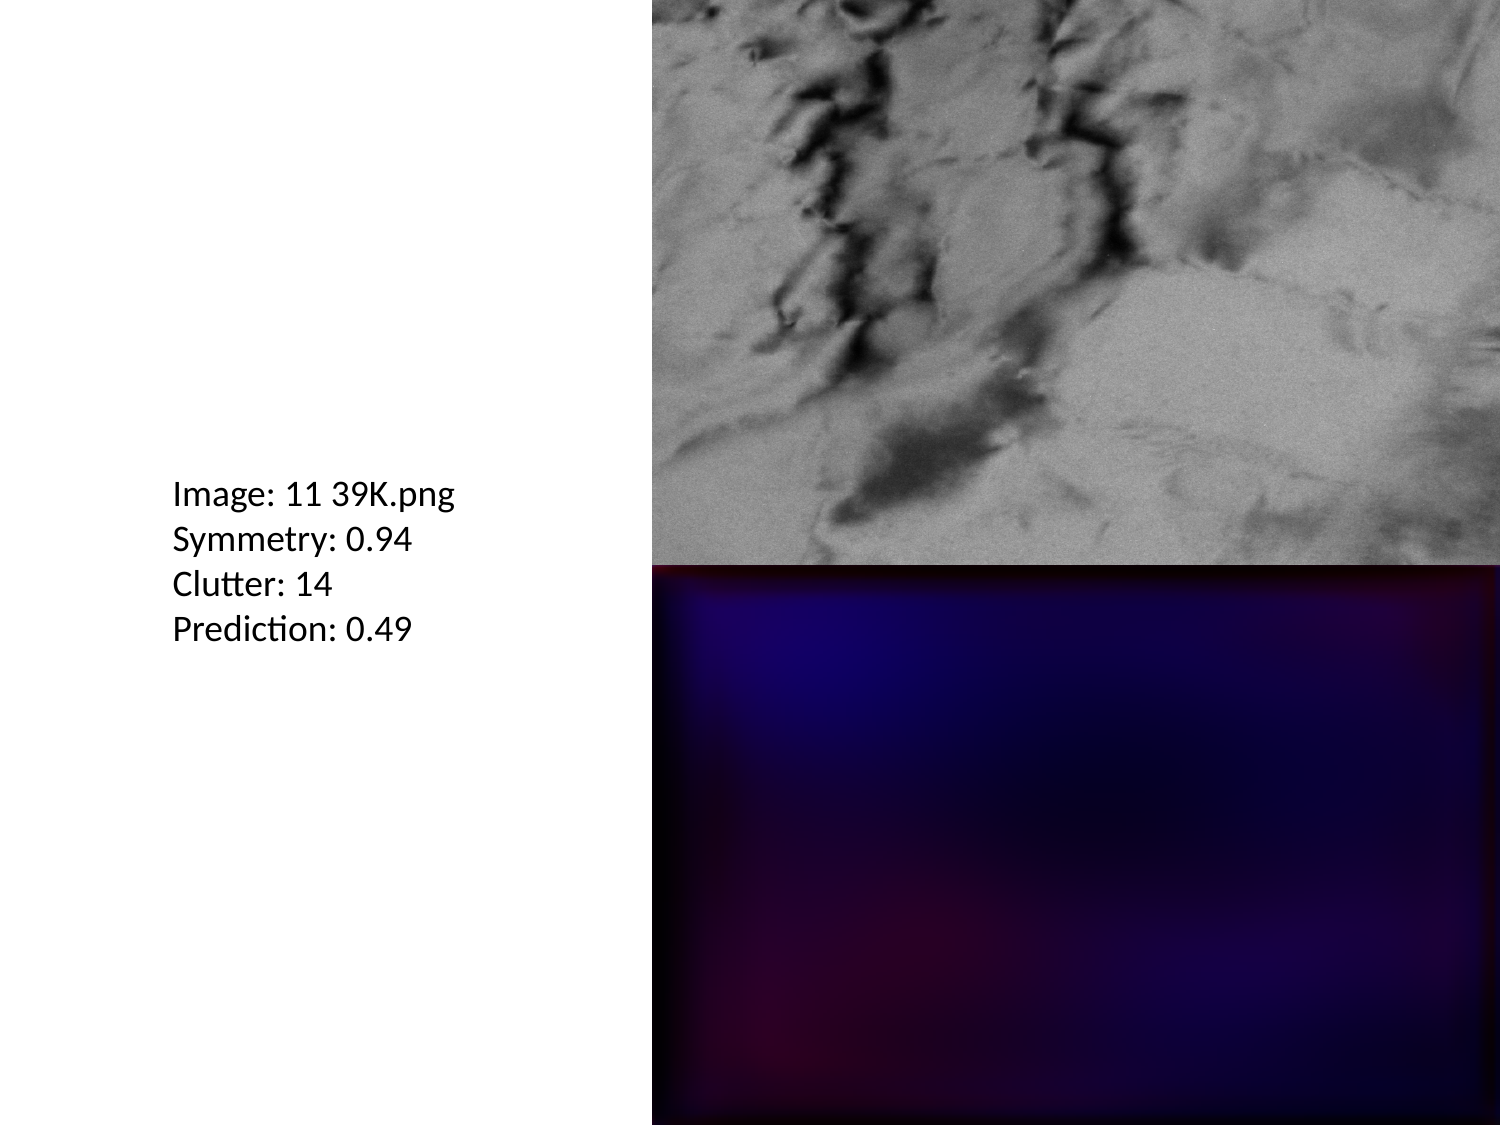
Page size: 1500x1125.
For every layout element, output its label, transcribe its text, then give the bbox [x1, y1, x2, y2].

picture [652, 0, 1500, 1125]
text_box Image: 11 39K.png Symmetry: 0.94 Clutter: 14 Prediction: 0.49 [157, 461, 471, 657]
